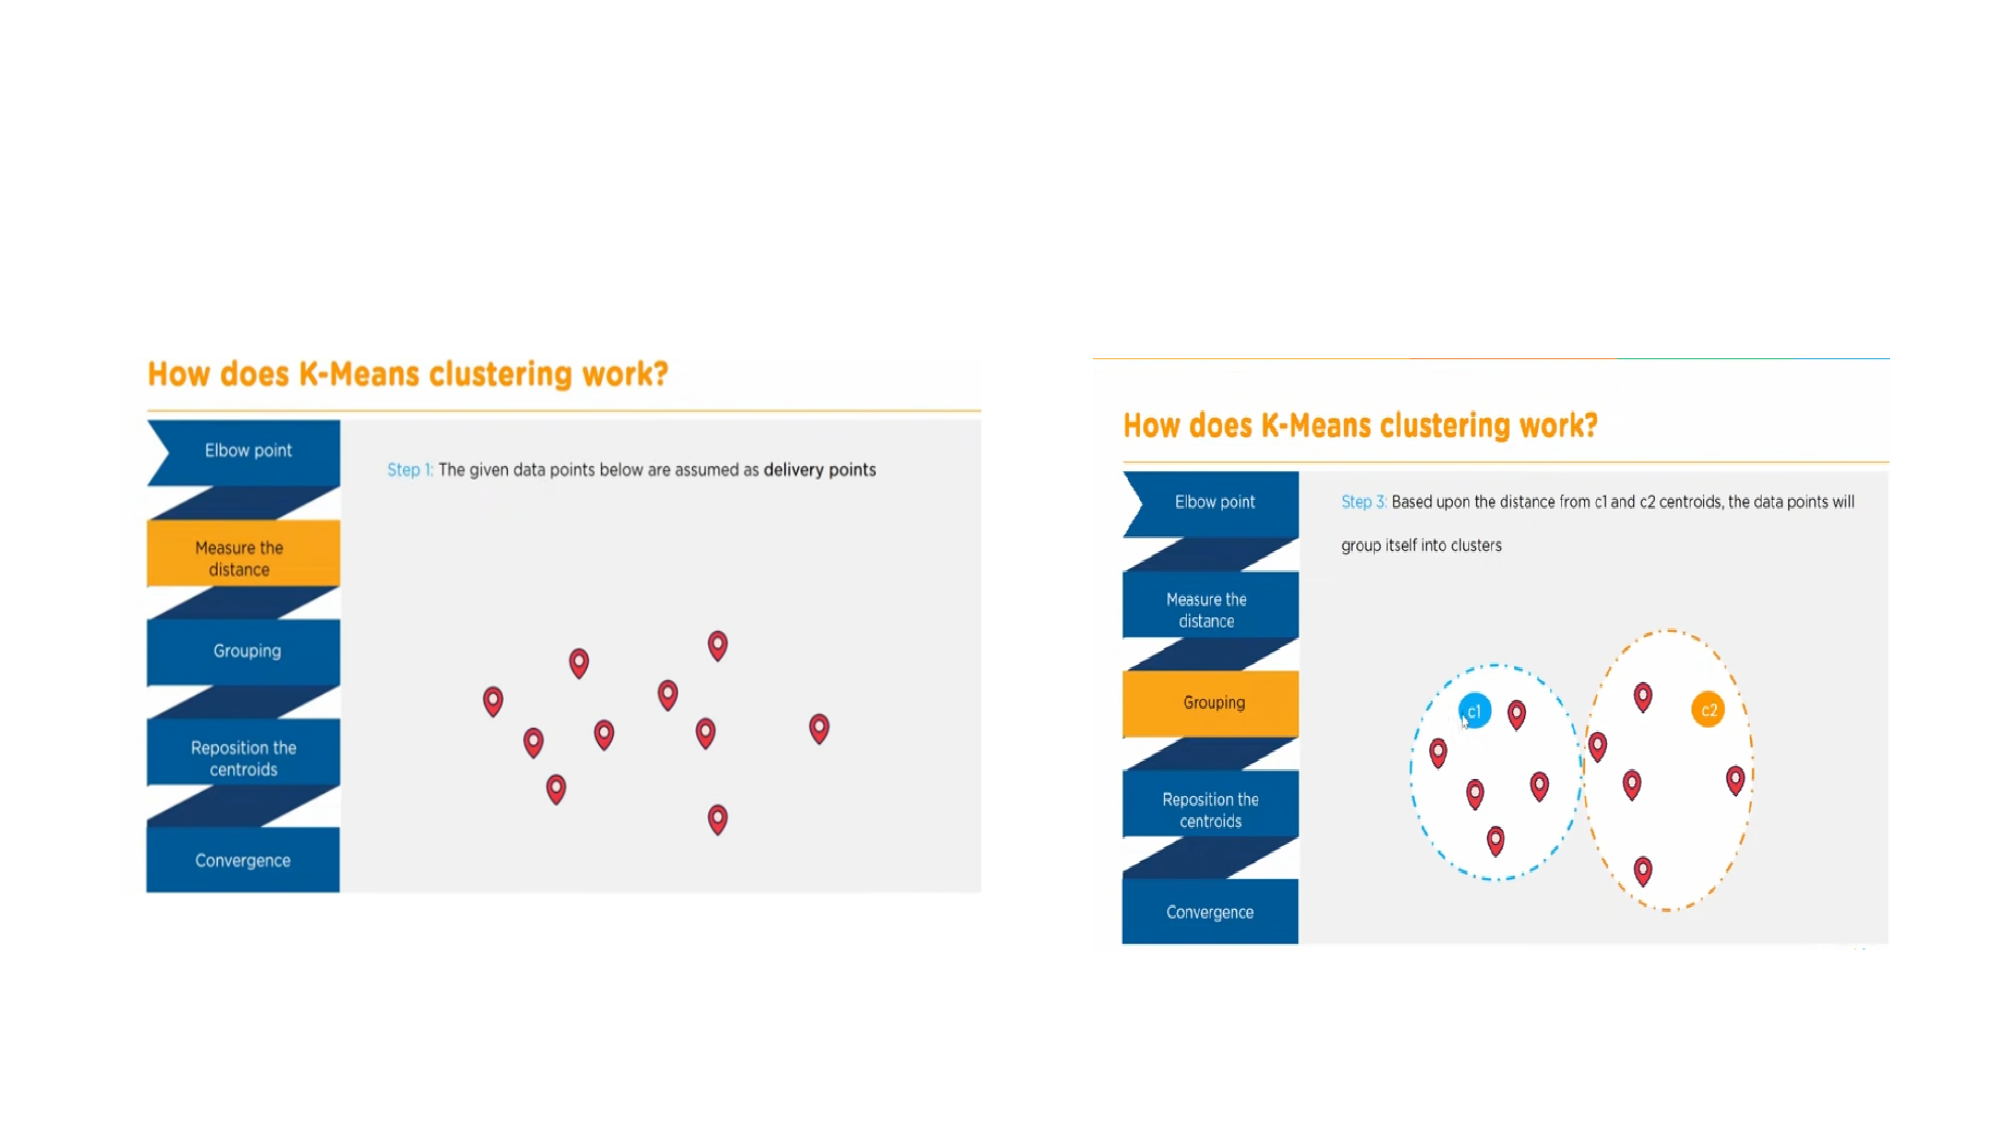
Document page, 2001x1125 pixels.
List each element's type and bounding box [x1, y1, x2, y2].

list [121, 358, 982, 894]
picture [1093, 358, 1890, 950]
